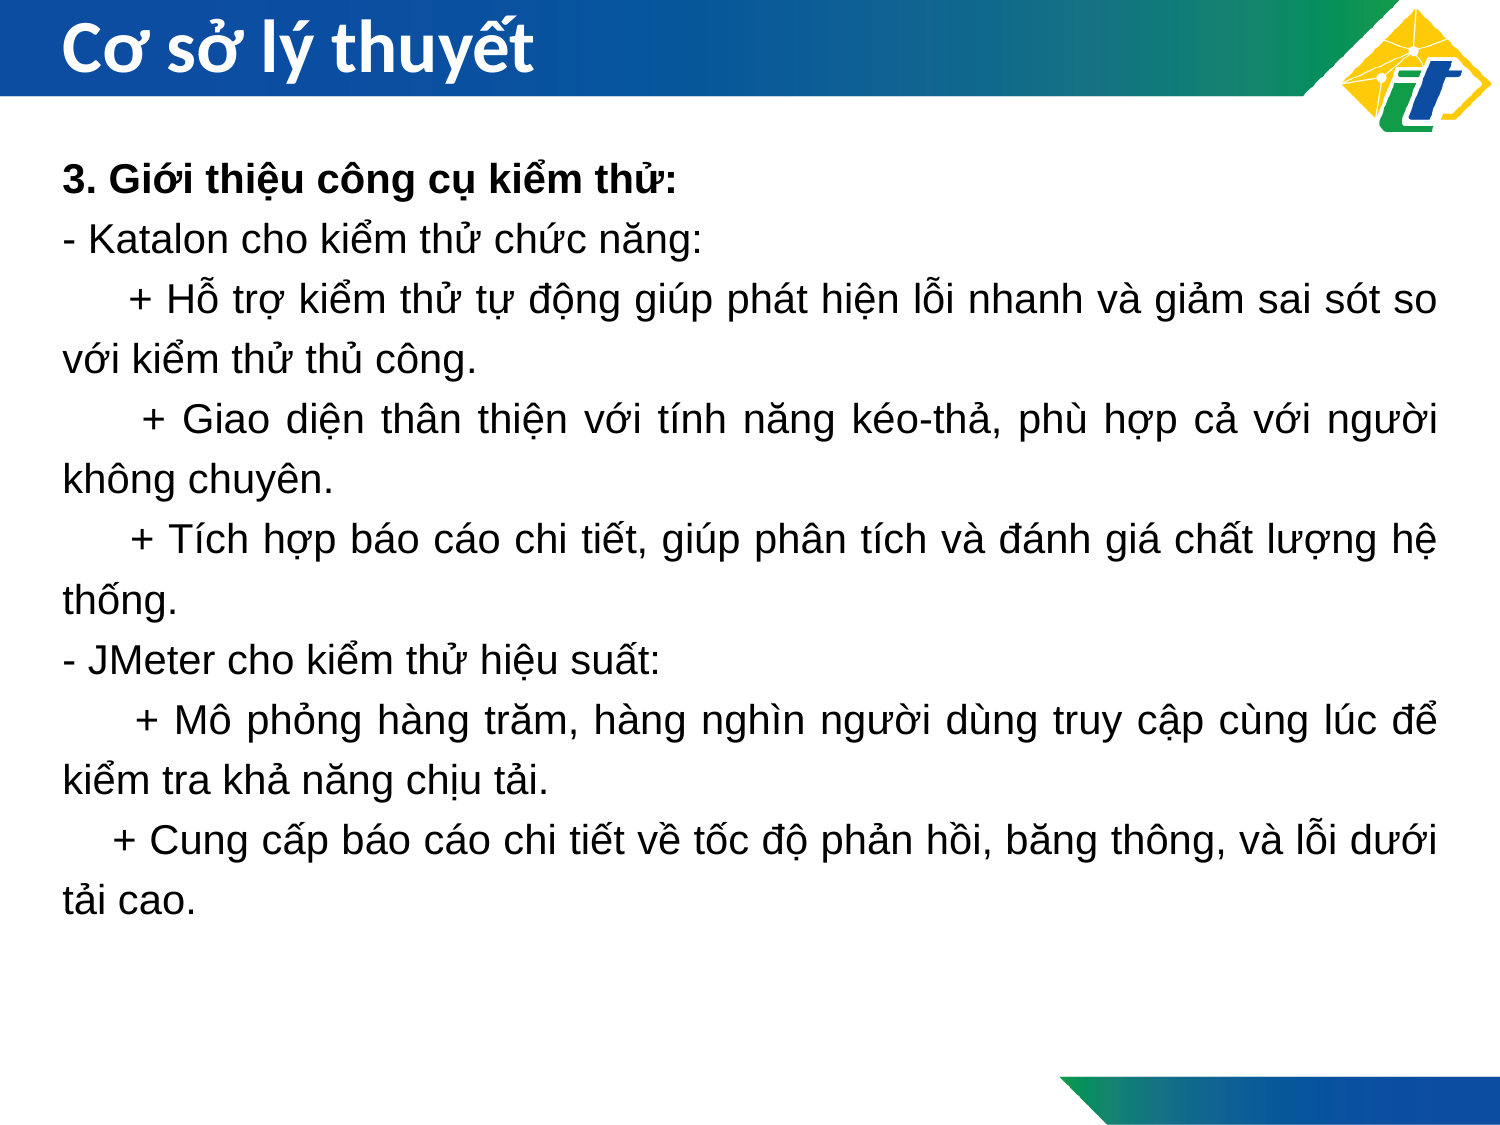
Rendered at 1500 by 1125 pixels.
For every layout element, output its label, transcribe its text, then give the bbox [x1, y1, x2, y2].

picture [0, 0, 1500, 1125]
title Cơ sở lý thuyết [47, 0, 1304, 97]
list 3. Giới thiệu công cụ kiểm thử: - Katalon cho kiểm thử chức năng: + Hỗ trợ kiểm thử tự động giúp phát hiện lỗi nhanh và giảm sai sót so với kiểm thử thủ công. + Giao diện thân thiện với tính năng kéo-thả, phù hợp cả với người không chuyên. + Tích hợp báo cáo chi tiết, giúp phân tích và đánh giá chất lượng hệ thống. - JMeter cho kiểm thử hiệu suất: + Mô phỏng hàng trăm, hàng nghìn người dùng truy cập cùng lúc để kiểm tra khả năng chịu tải. + Cung cấp báo cáo chi tiết về tốc độ phản hồi, băng thông, và lỗi dưới tải cao. [47, 134, 1454, 1037]
